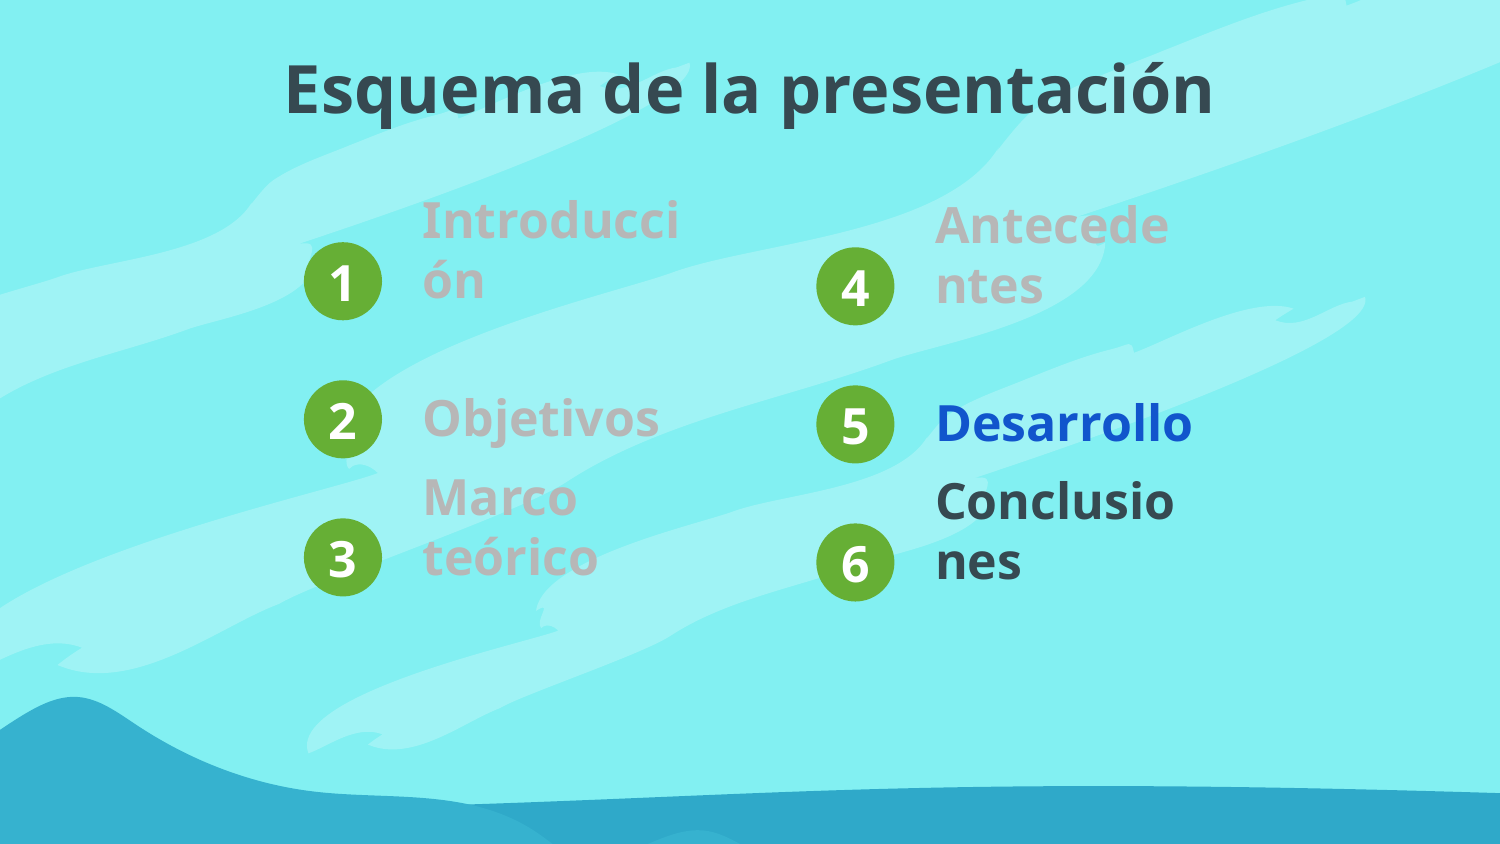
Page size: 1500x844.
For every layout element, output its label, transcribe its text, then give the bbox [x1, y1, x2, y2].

title 2 [305, 382, 381, 458]
title Desarrollo [920, 381, 1216, 467]
title 4 [817, 248, 893, 324]
title Introducción [407, 238, 703, 324]
title 5 [817, 387, 893, 463]
title 6 [817, 524, 893, 600]
title Marco teórico [407, 514, 703, 600]
title Conclusiones [920, 519, 1216, 605]
title Objetivos [407, 376, 703, 462]
title Antecedentes [920, 243, 1216, 329]
title 1 [305, 243, 381, 319]
title 3 [305, 519, 381, 595]
title Esquema de la presentación [0, 21, 1500, 142]
